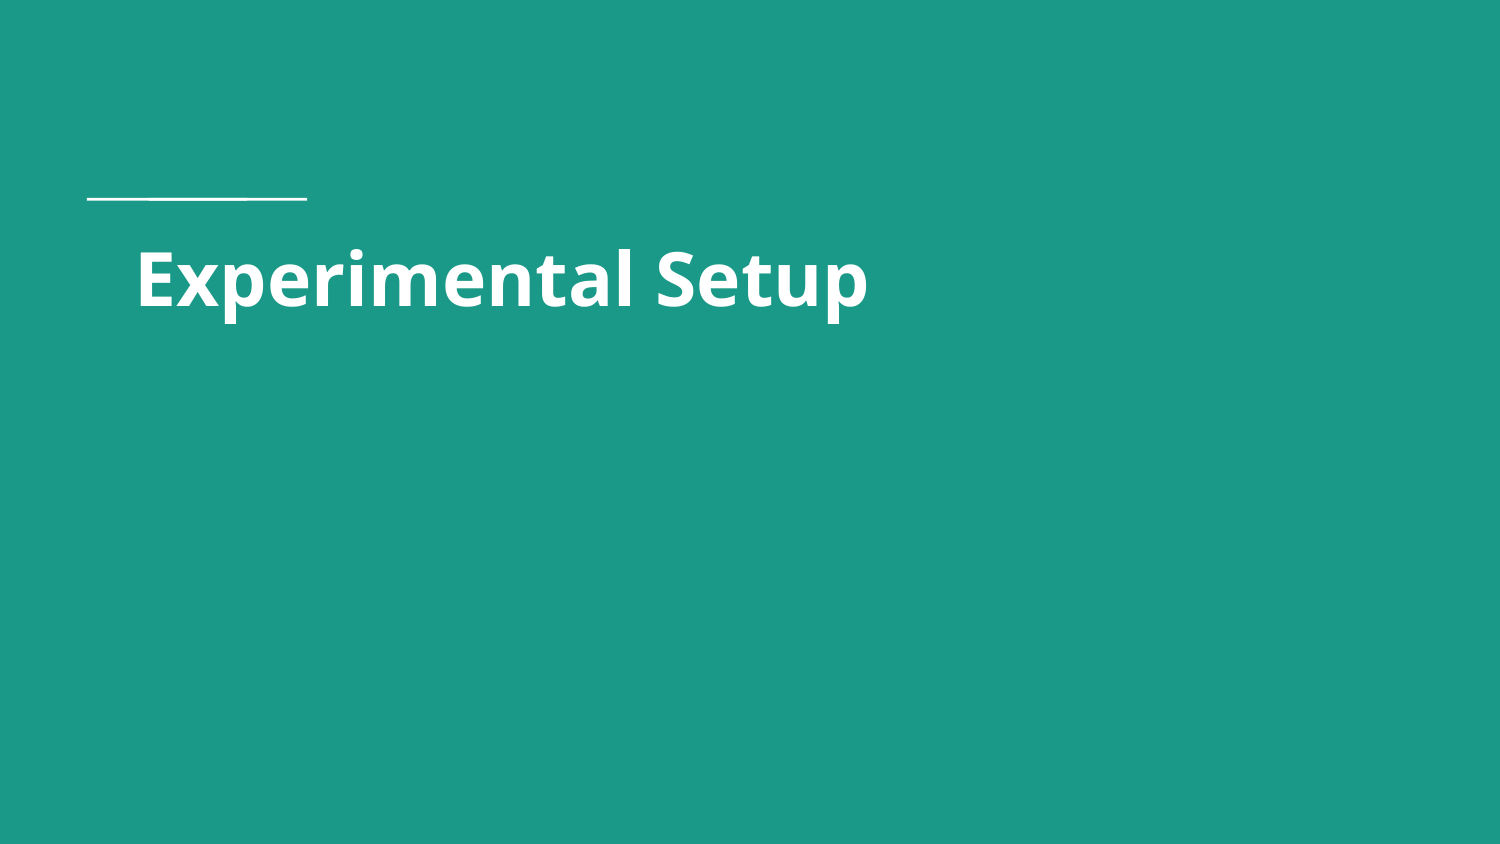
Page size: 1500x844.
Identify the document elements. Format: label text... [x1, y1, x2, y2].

title Experimental Setup [119, 216, 1381, 466]
